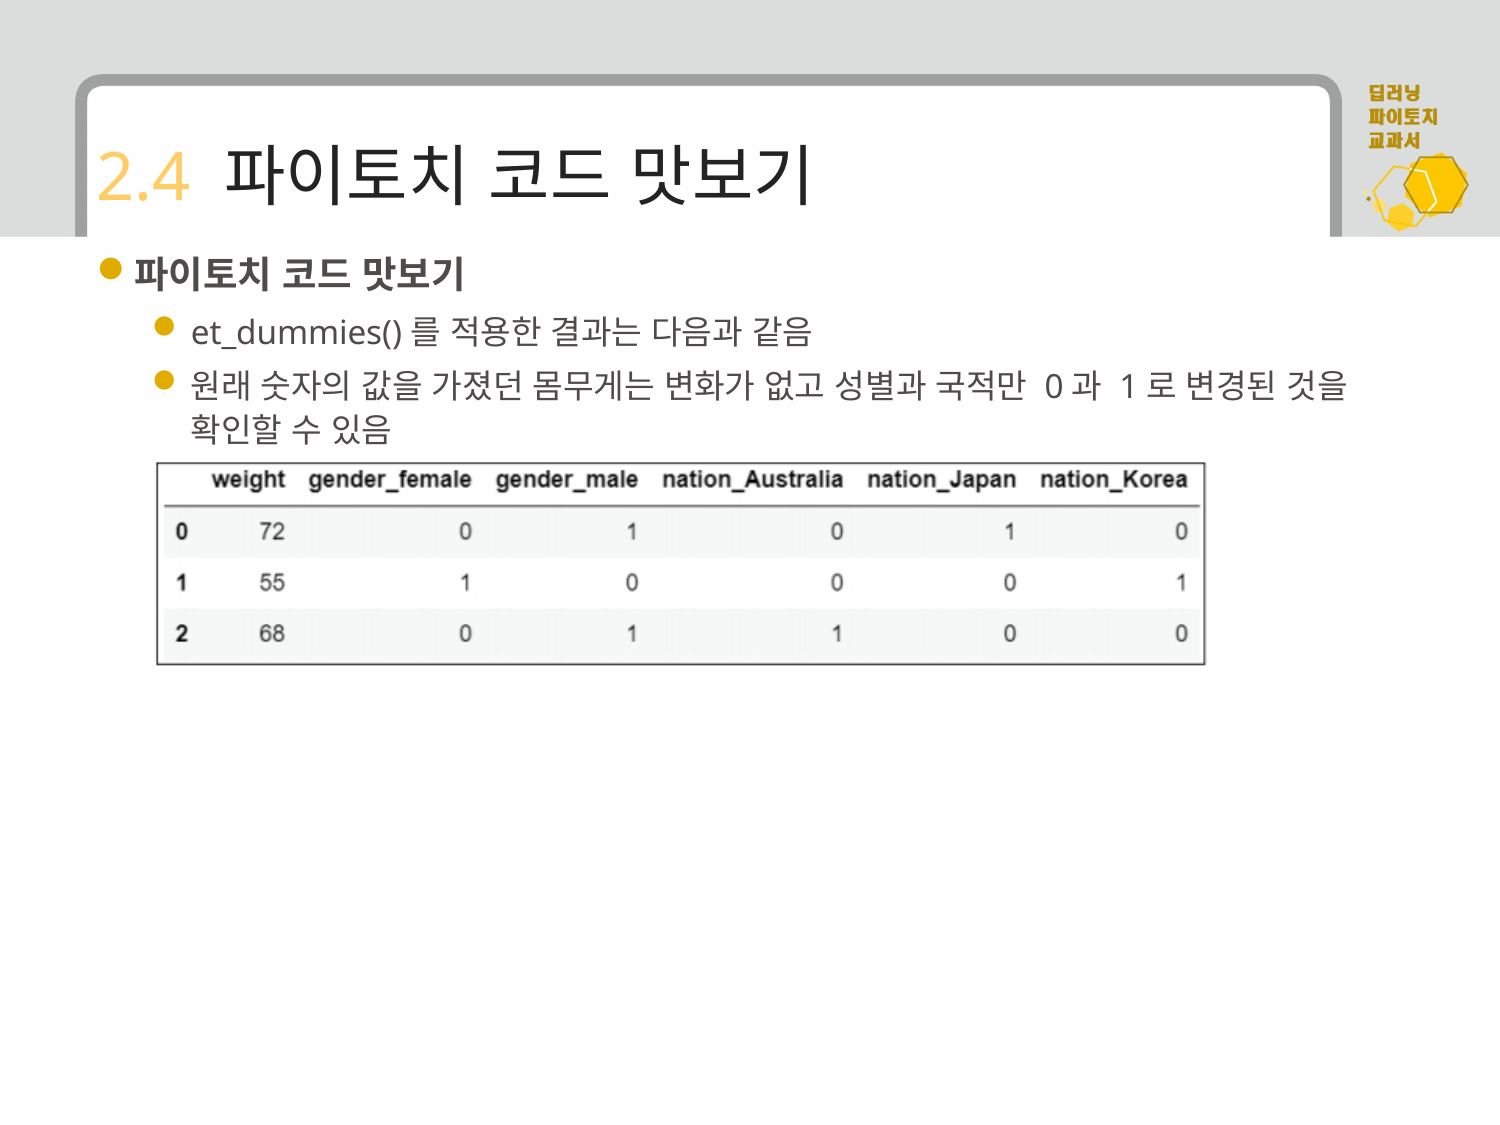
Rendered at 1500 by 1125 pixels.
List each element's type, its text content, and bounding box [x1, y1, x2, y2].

title 2.4 파이토치 코드 맛보기 [81, 90, 1412, 222]
picture [0, 0, 1500, 1125]
list 파이토치 코드 맛보기 et_dummies()를 적용한 결과는 다음과 같음 원래 숫자의 값을 가졌던 몸무게는 변화가 없고 성별과 국적만 0과 1로 변경된 것을 확인할 수 있음 [81, 239, 1412, 1054]
